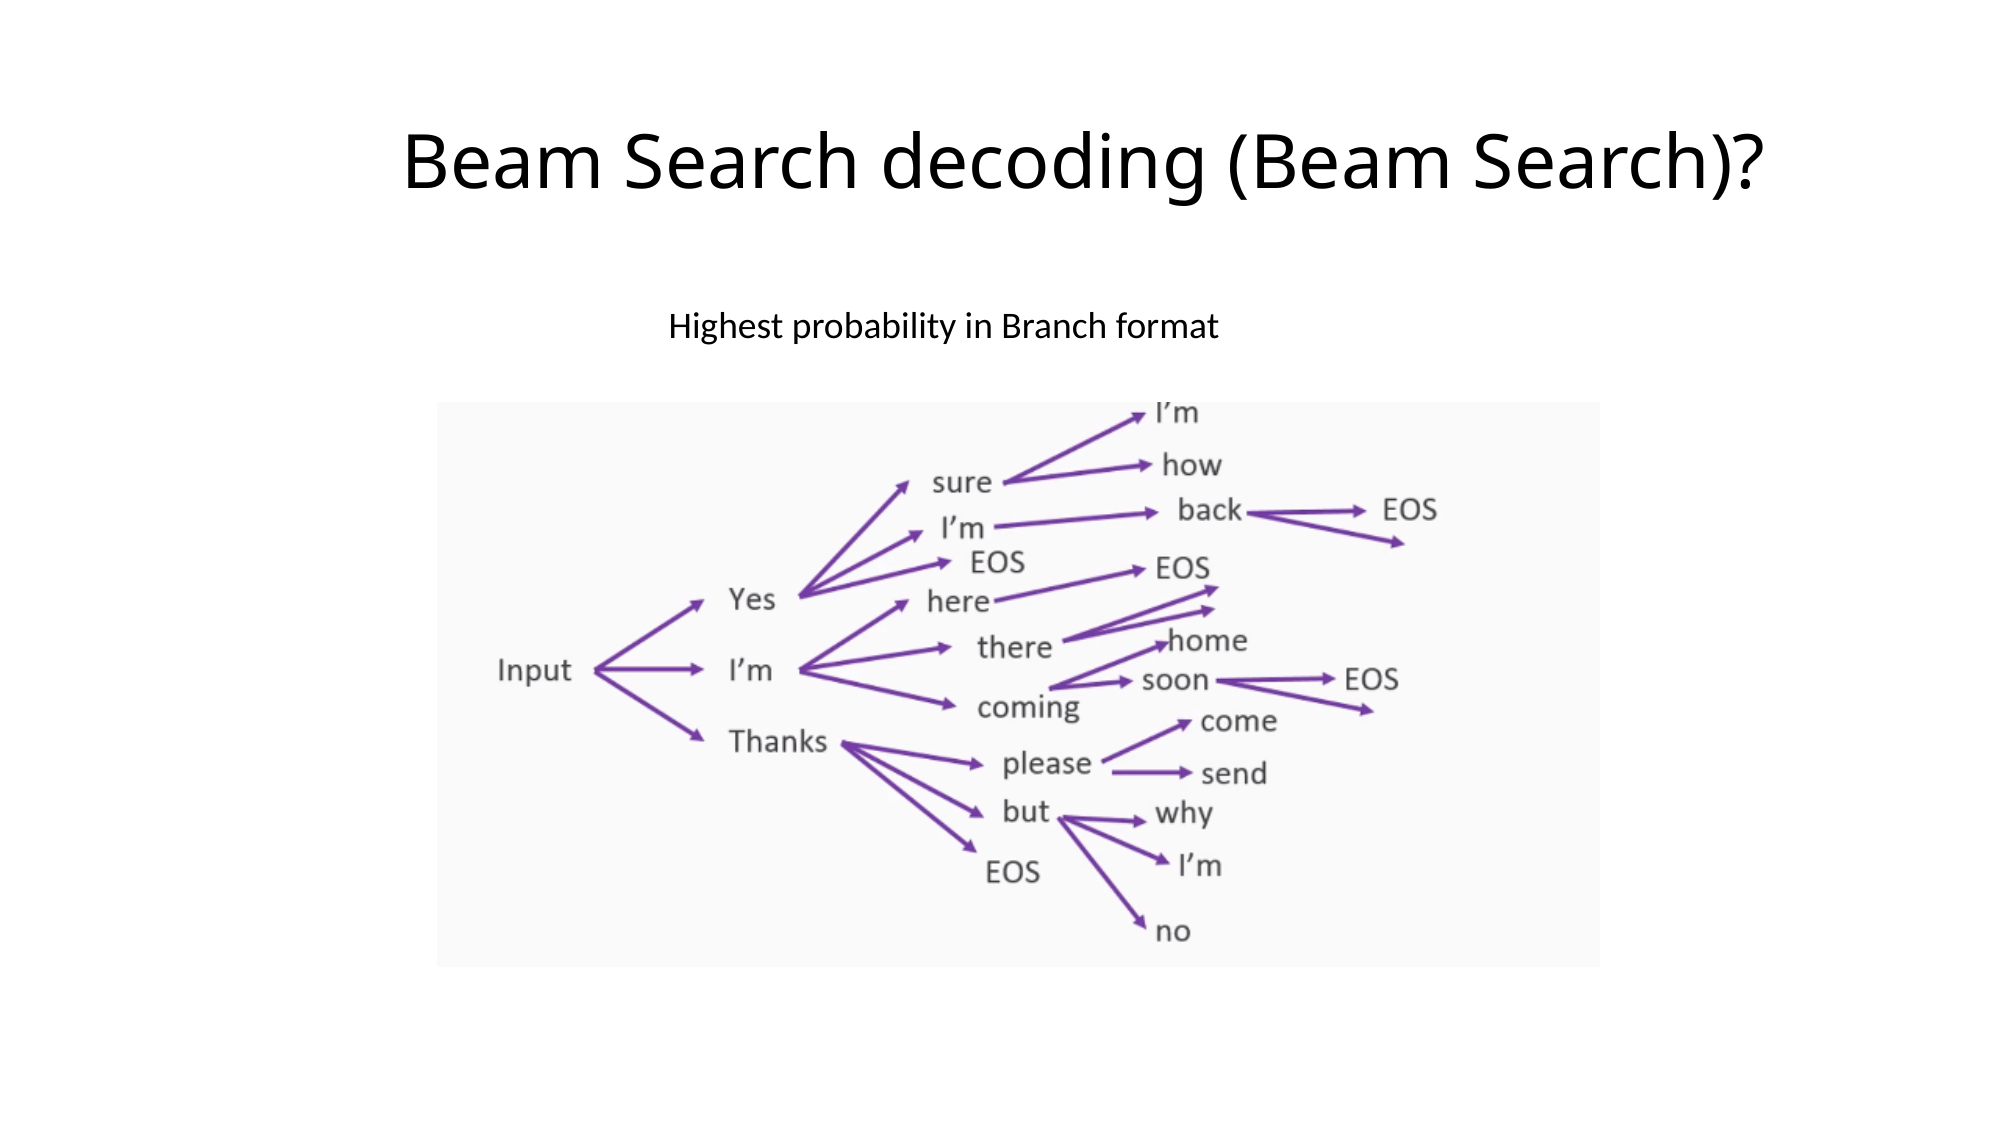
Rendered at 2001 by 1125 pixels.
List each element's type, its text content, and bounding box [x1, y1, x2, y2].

title Beam Search decoding (Beam Search)? [249, 26, 1918, 212]
picture [437, 402, 1600, 967]
text_box Highest probability in Branch format [654, 293, 1251, 354]
